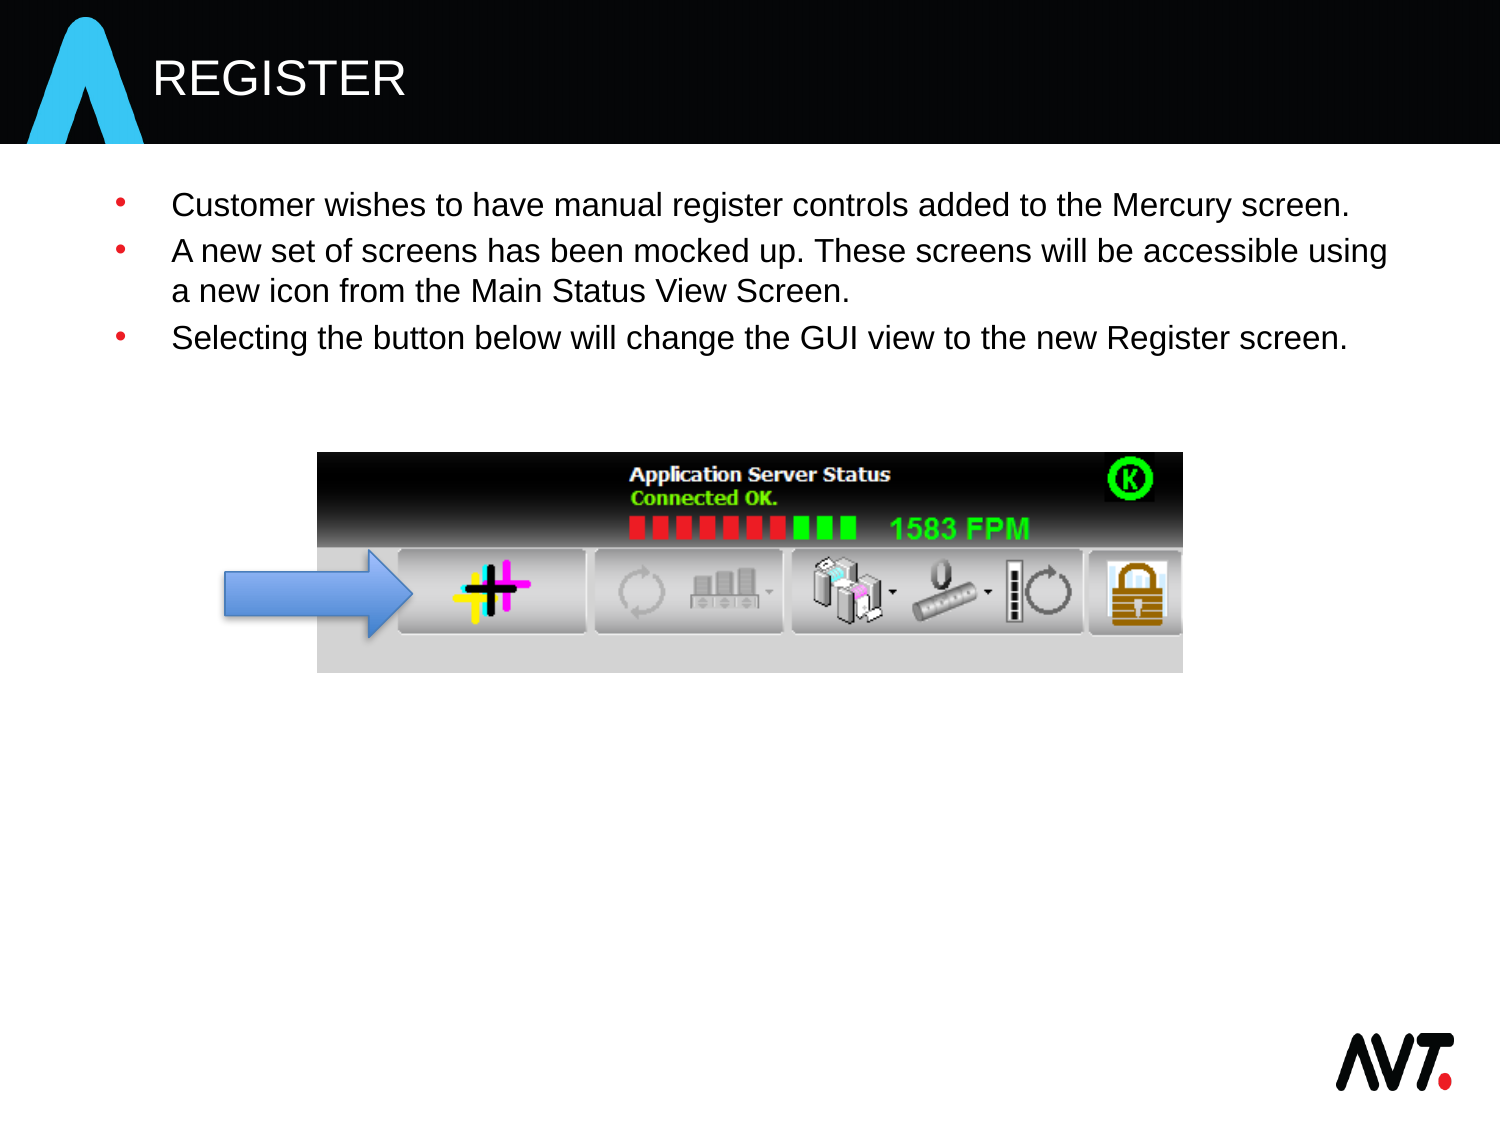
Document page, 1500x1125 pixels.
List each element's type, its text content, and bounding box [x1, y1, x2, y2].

picture [316, 452, 1183, 673]
list Customer wishes to have manual register controls added to the Mercury screen. A new set of screens has been mocked up. These screens will be accessible using a new icon from the Main Status View Screen. Selecting the button below will change the GUI view to the new Register screen. [99, 175, 1425, 1029]
text_box [224, 571, 311, 617]
picture [0, 0, 1500, 144]
picture [1336, 1033, 1454, 1091]
title register [137, 37, 1425, 113]
